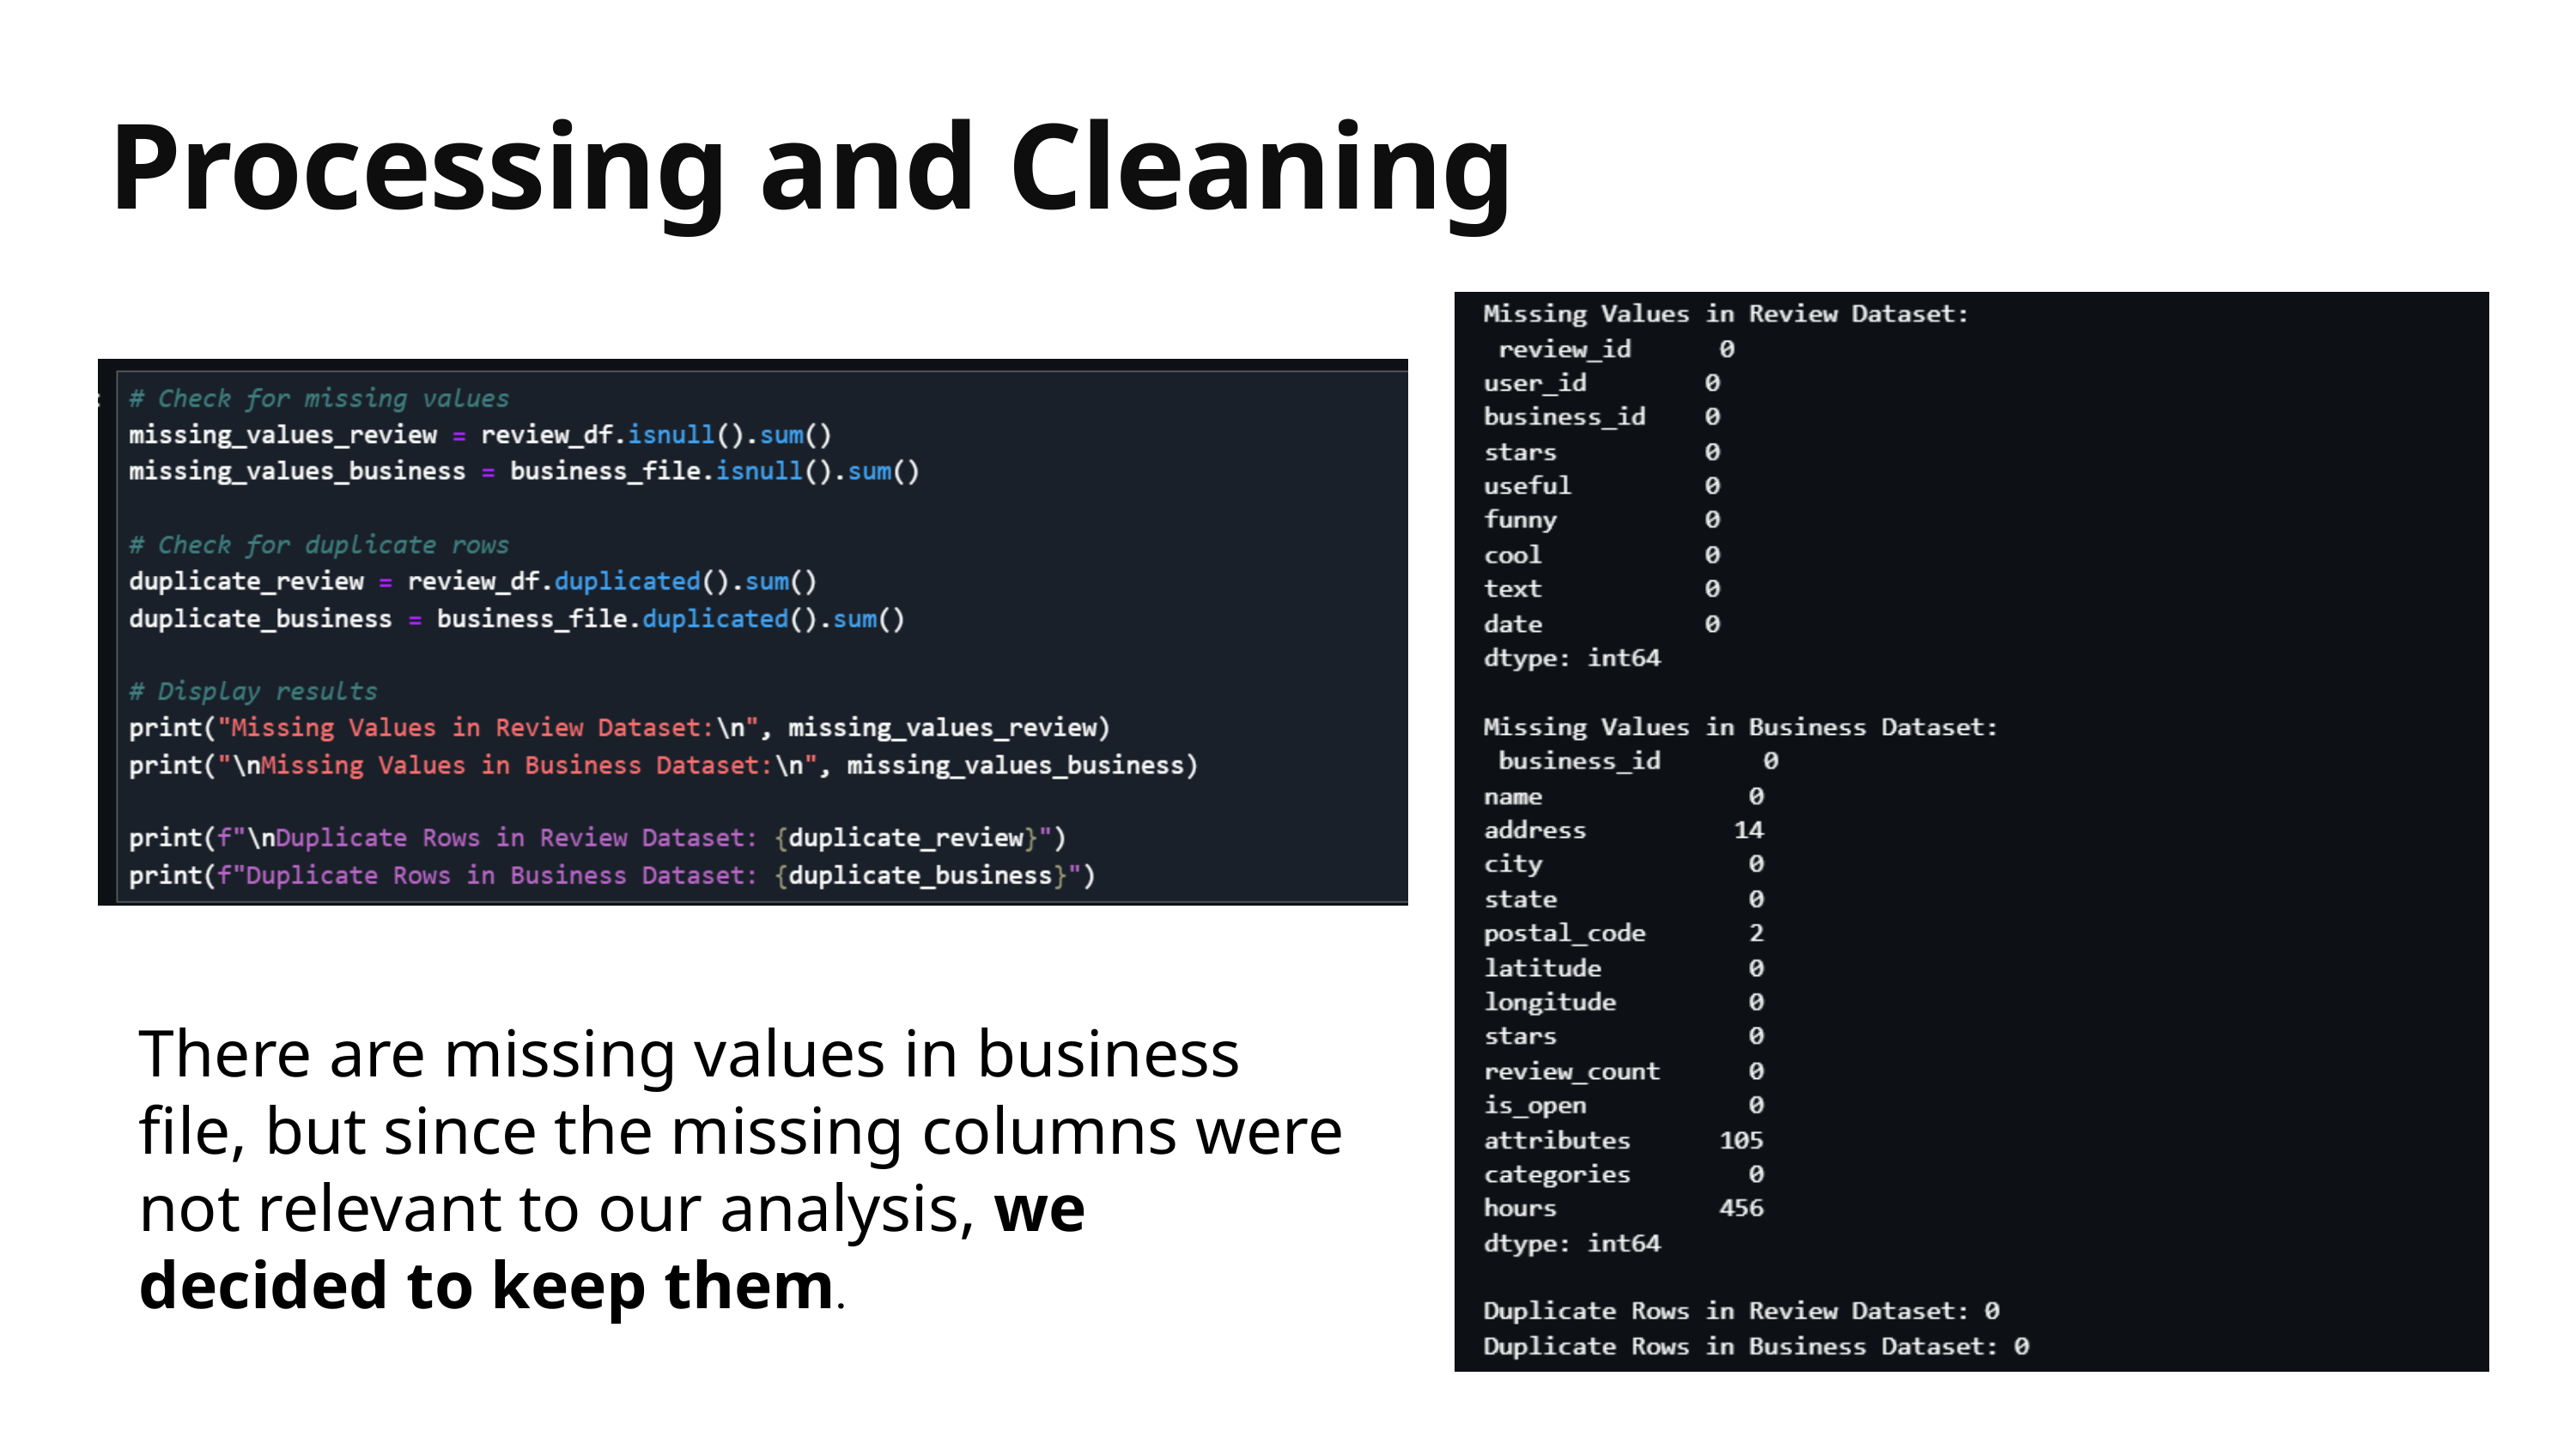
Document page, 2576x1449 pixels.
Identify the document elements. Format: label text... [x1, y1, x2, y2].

picture [1455, 292, 2489, 1372]
text_box Processing and Cleaning [106, 70, 1612, 233]
text_box There are missing values in business file, but since the missing columns were not relevant to our analysis, we decided to keep them. [126, 1006, 1361, 1329]
picture [98, 359, 1409, 906]
